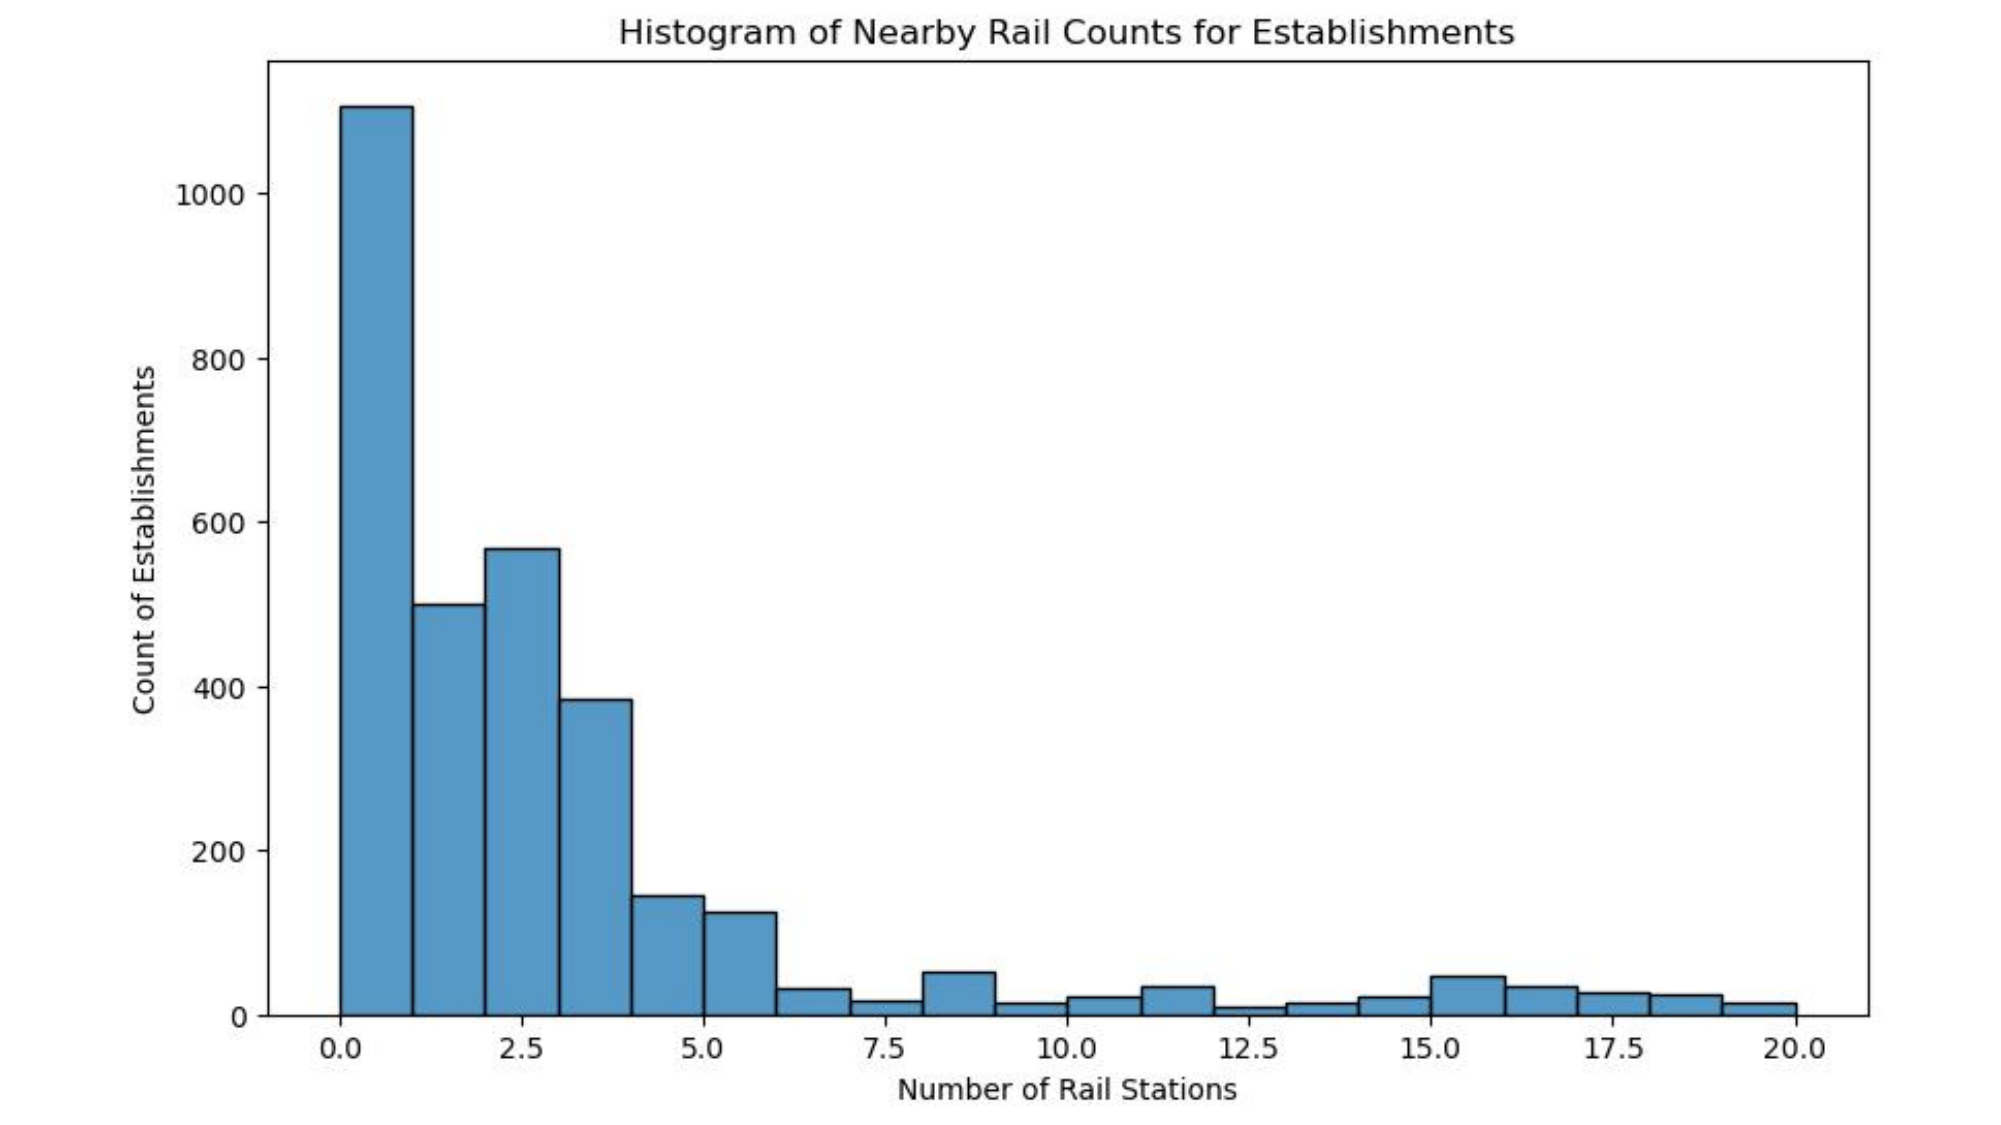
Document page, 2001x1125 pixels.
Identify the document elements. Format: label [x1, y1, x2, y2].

picture [112, 0, 1888, 1125]
